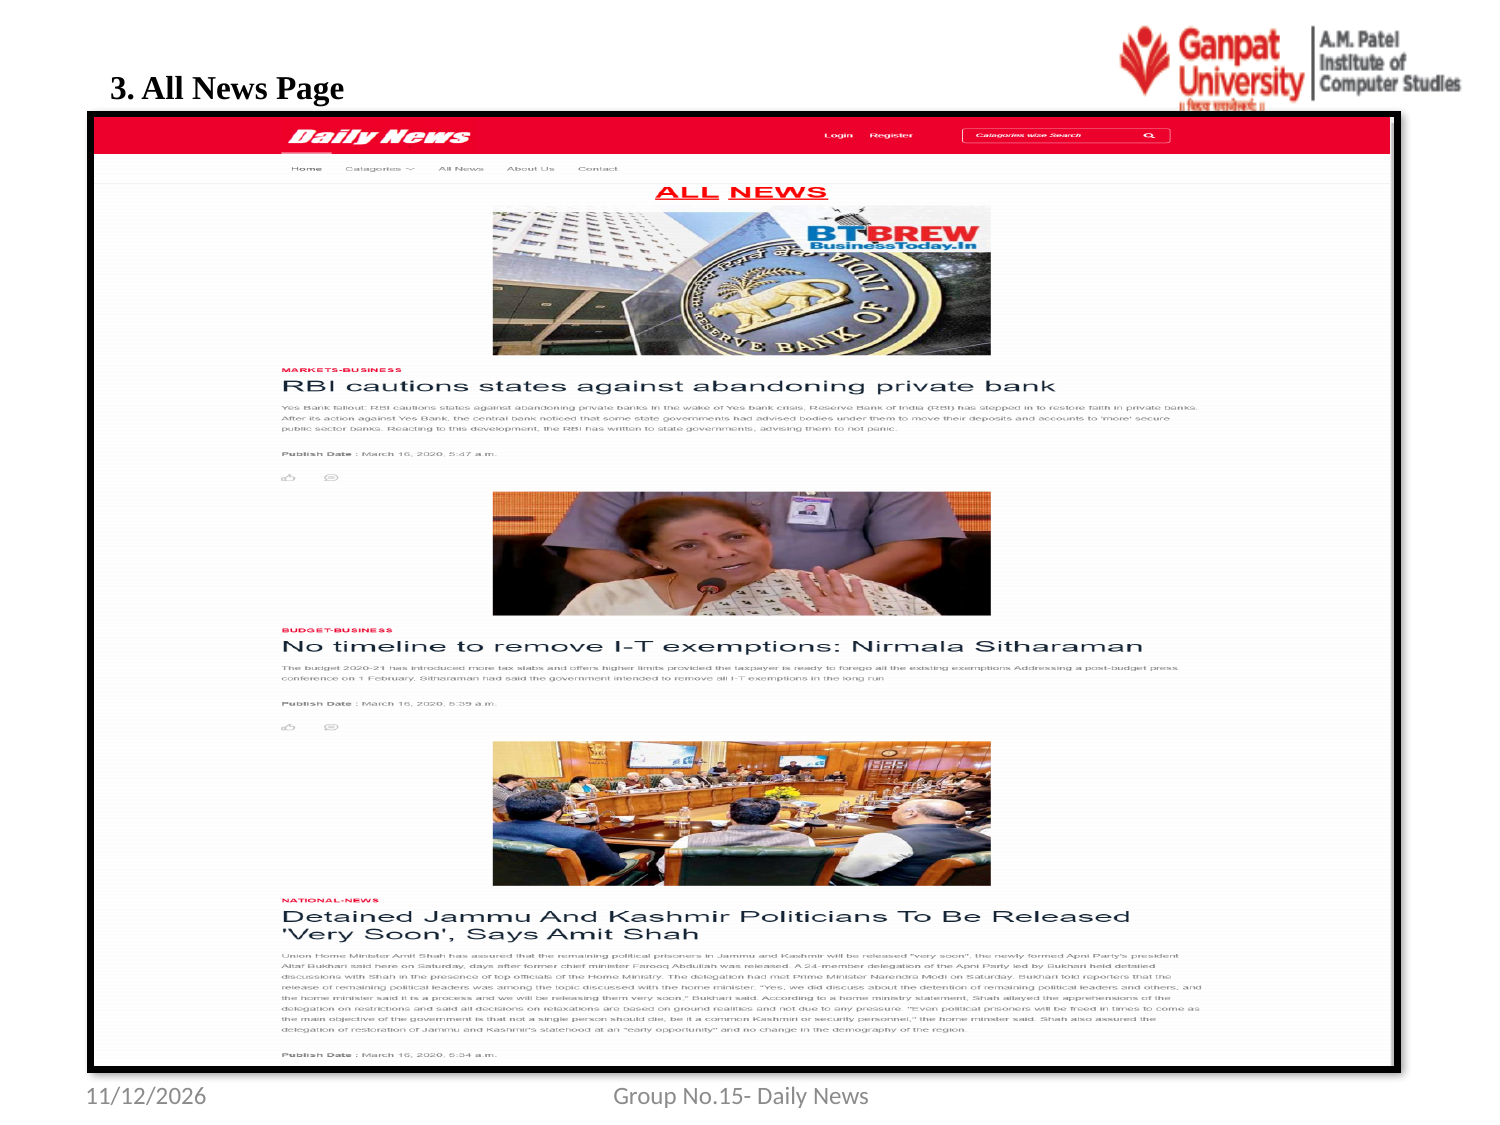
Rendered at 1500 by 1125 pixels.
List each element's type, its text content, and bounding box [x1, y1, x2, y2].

text_box 3. All News Page [95, 58, 360, 114]
picture [1100, 0, 1500, 150]
footer Group No.15- Daily News [503, 1081, 979, 1125]
picture [93, 116, 1395, 1067]
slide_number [70, 1065, 421, 1125]
